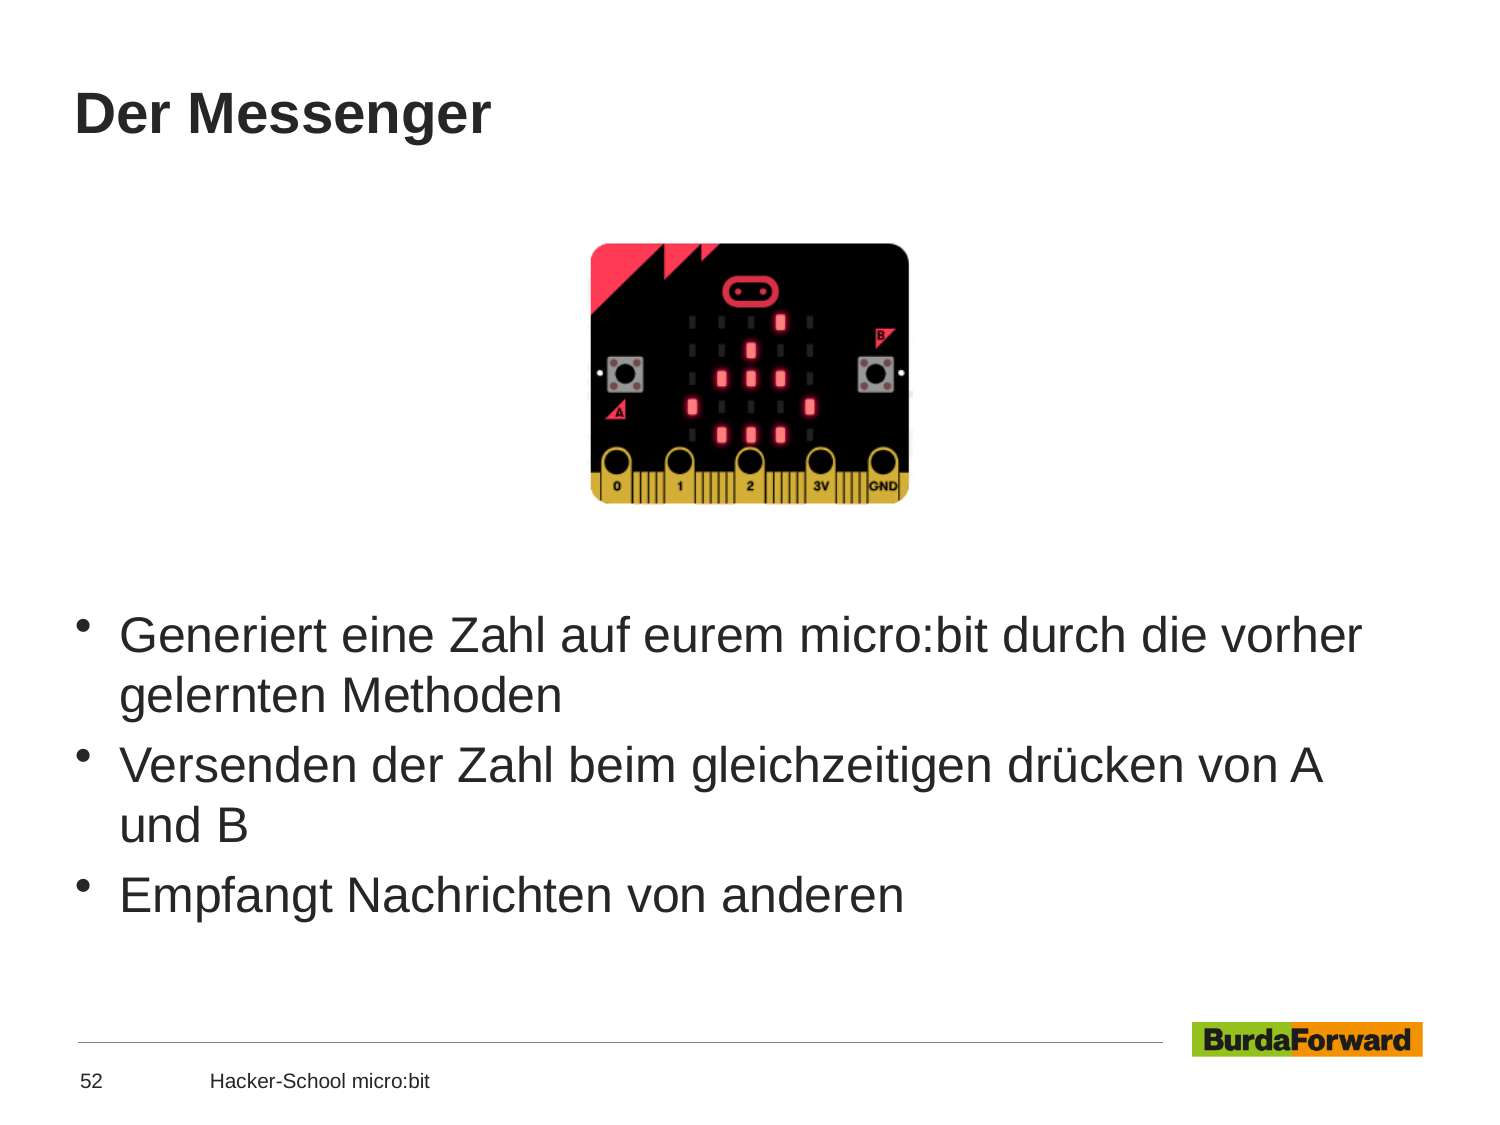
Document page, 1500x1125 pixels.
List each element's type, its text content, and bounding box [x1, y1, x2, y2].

picture [1192, 1022, 1423, 1057]
title Der Messenger [59, 75, 1423, 157]
slide_number 52 [64, 1049, 160, 1110]
list Generiert eine Zahl auf eurem micro:bit durch die vorher gelernten Methoden Versenden der Zahl beim gleichzeitigen drücken von A und B Empfangt Nachrichten von anderen [59, 594, 1423, 976]
footer Hacker-School micro:bit [194, 1049, 1105, 1110]
picture [586, 241, 913, 510]
